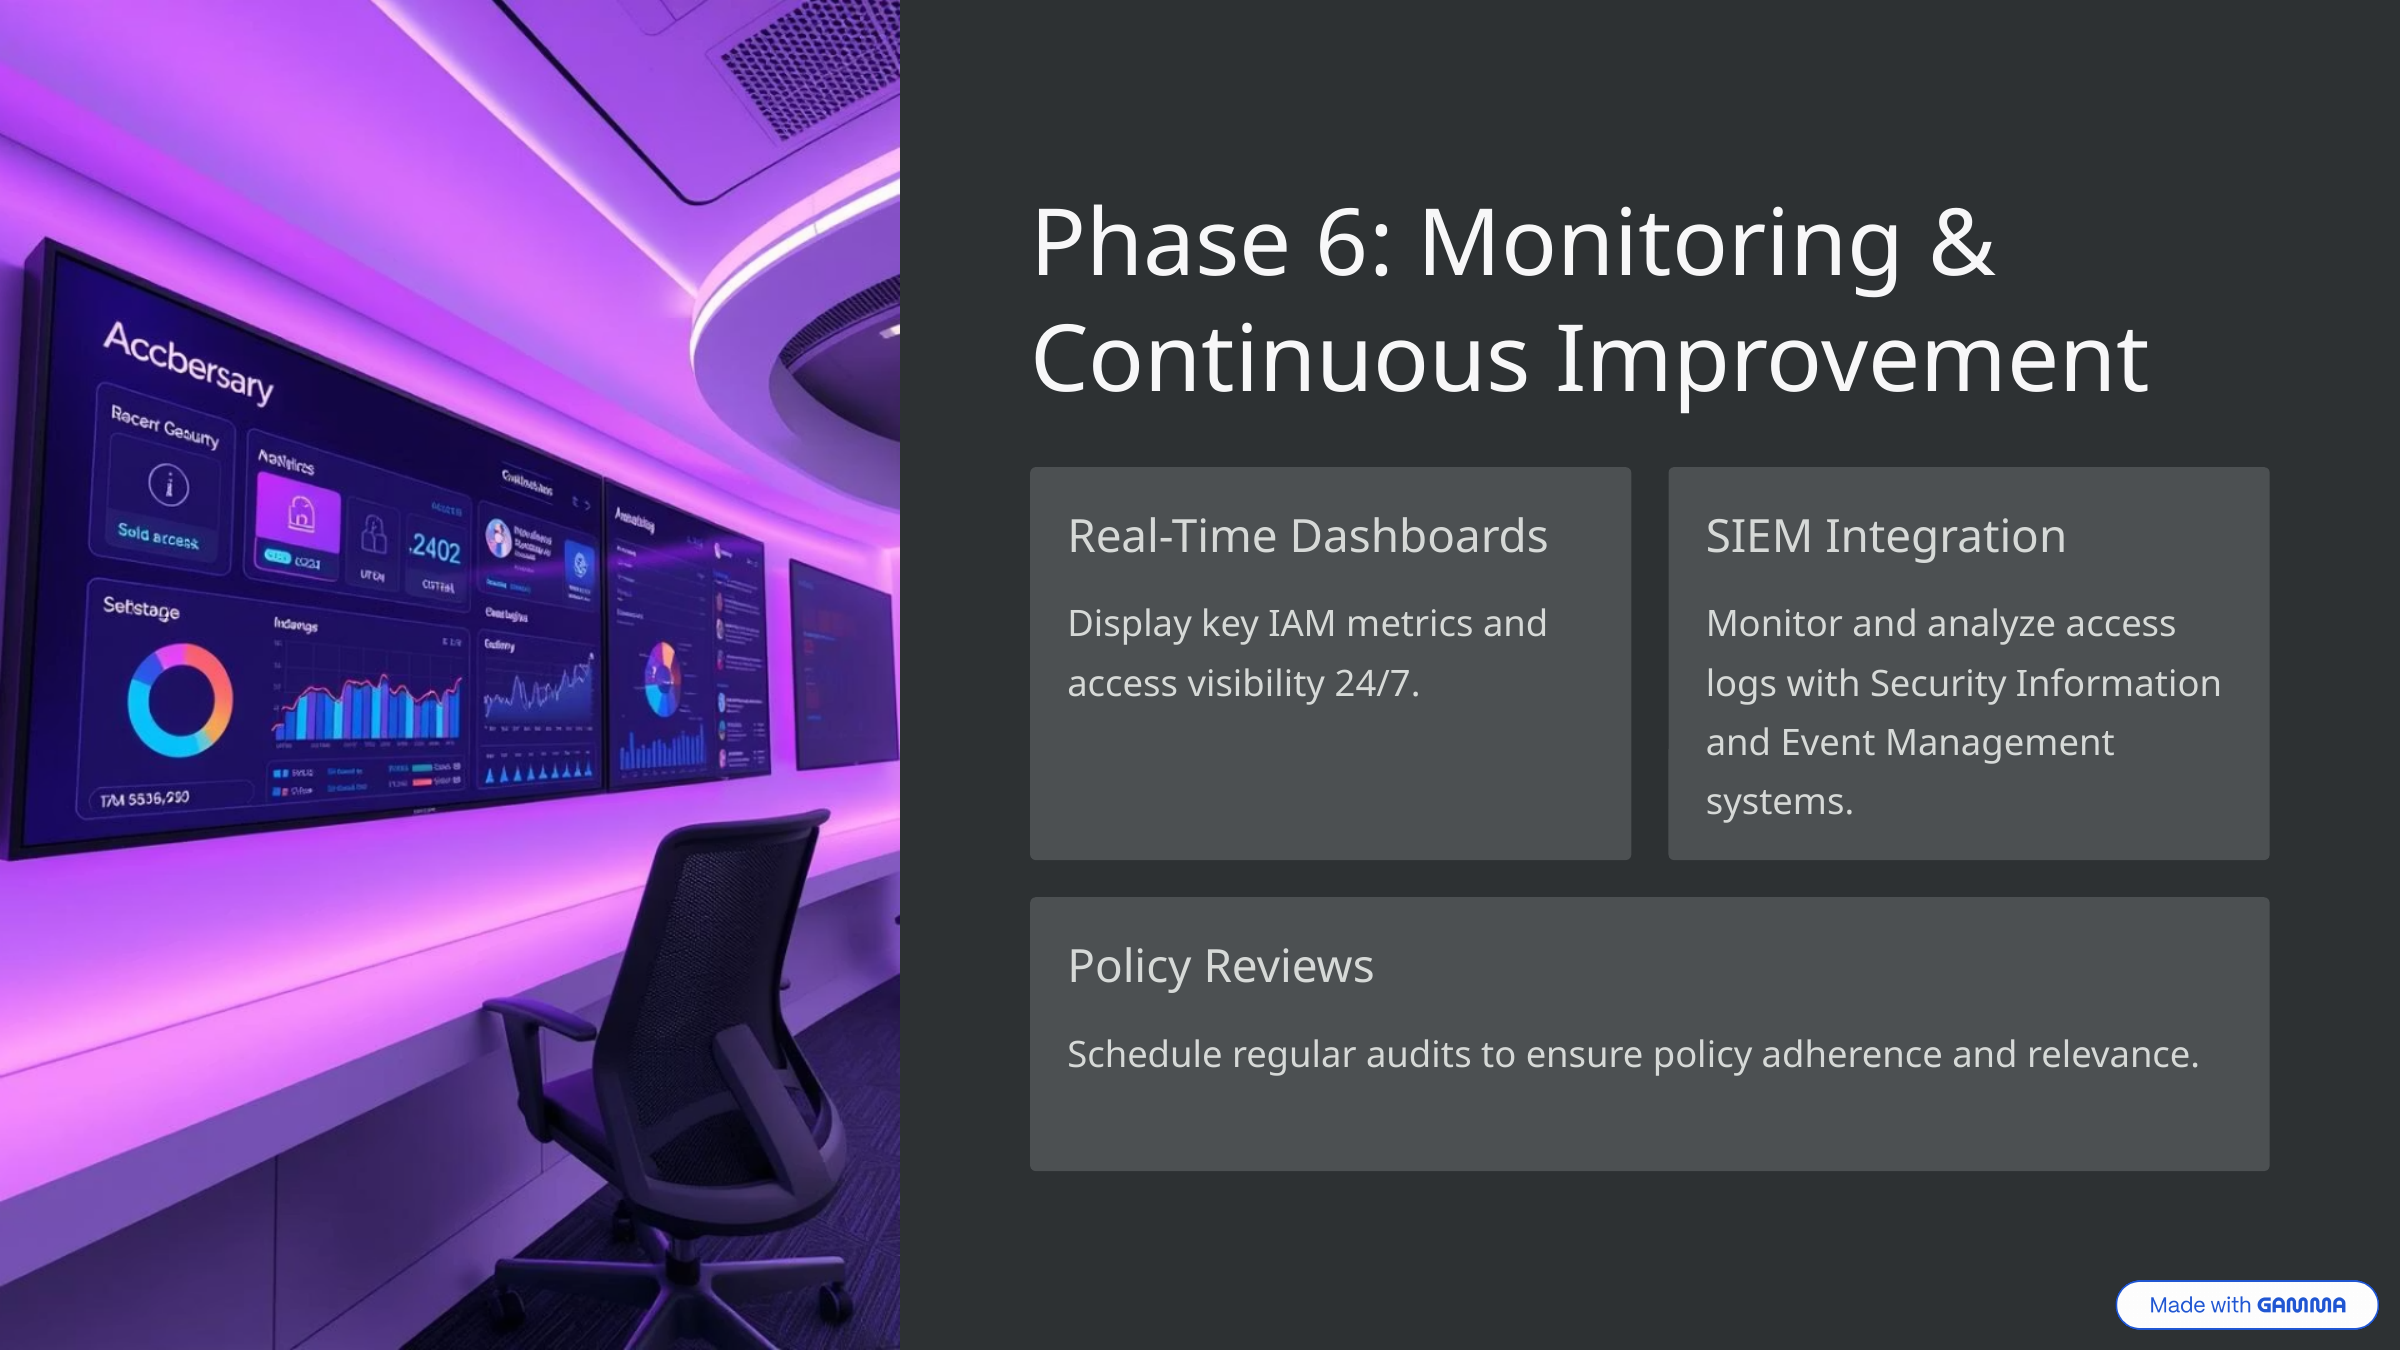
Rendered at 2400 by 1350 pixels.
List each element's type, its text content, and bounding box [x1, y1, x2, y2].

text_box [1030, 467, 1632, 861]
text_box Monitor and analyze access logs with Security Information and Event Management systems. [1705, 584, 2233, 823]
text_box Display key IAM metrics and access visibility 24/7. [1067, 584, 1595, 704]
text_box [1668, 467, 2270, 861]
text_box SIEM Integration [1705, 504, 2171, 563]
text_box Phase 6: Monitoring & Continuous Improvement [1030, 178, 2270, 412]
text_box Real-Time Dashboards [1067, 504, 1564, 563]
text_box [1030, 897, 2270, 1172]
text_box Policy Reviews [1067, 934, 1533, 993]
picture [2106, 1271, 2389, 1339]
picture [0, 0, 900, 1350]
text_box Schedule regular audits to ensure policy adherence and relevance. [1067, 1014, 2233, 1134]
